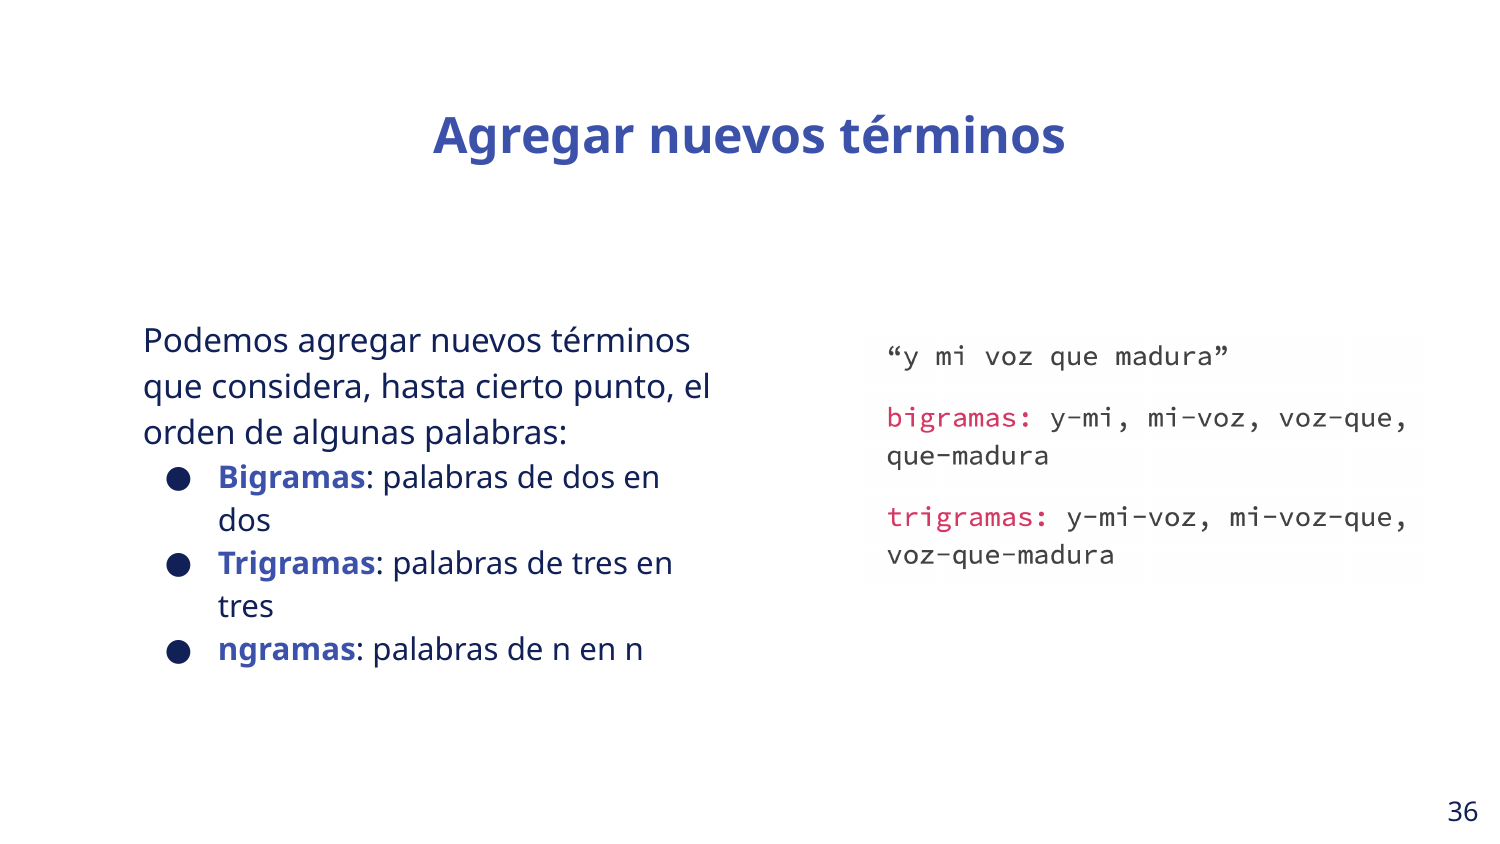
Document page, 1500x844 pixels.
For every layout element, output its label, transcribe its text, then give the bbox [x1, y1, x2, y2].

subtitle Podemos agregar nuevos términos que considera, hasta cierto punto, el orden de algunas palabras: Bigramas: palabras de dos en dos Trigramas: palabras de tres en tres ngramas: palabras de n en n [127, 298, 735, 610]
picture [863, 325, 1426, 583]
slide_number ‹#› [1403, 779, 1494, 844]
text_box Agregar nuevos términos [0, 88, 1500, 183]
